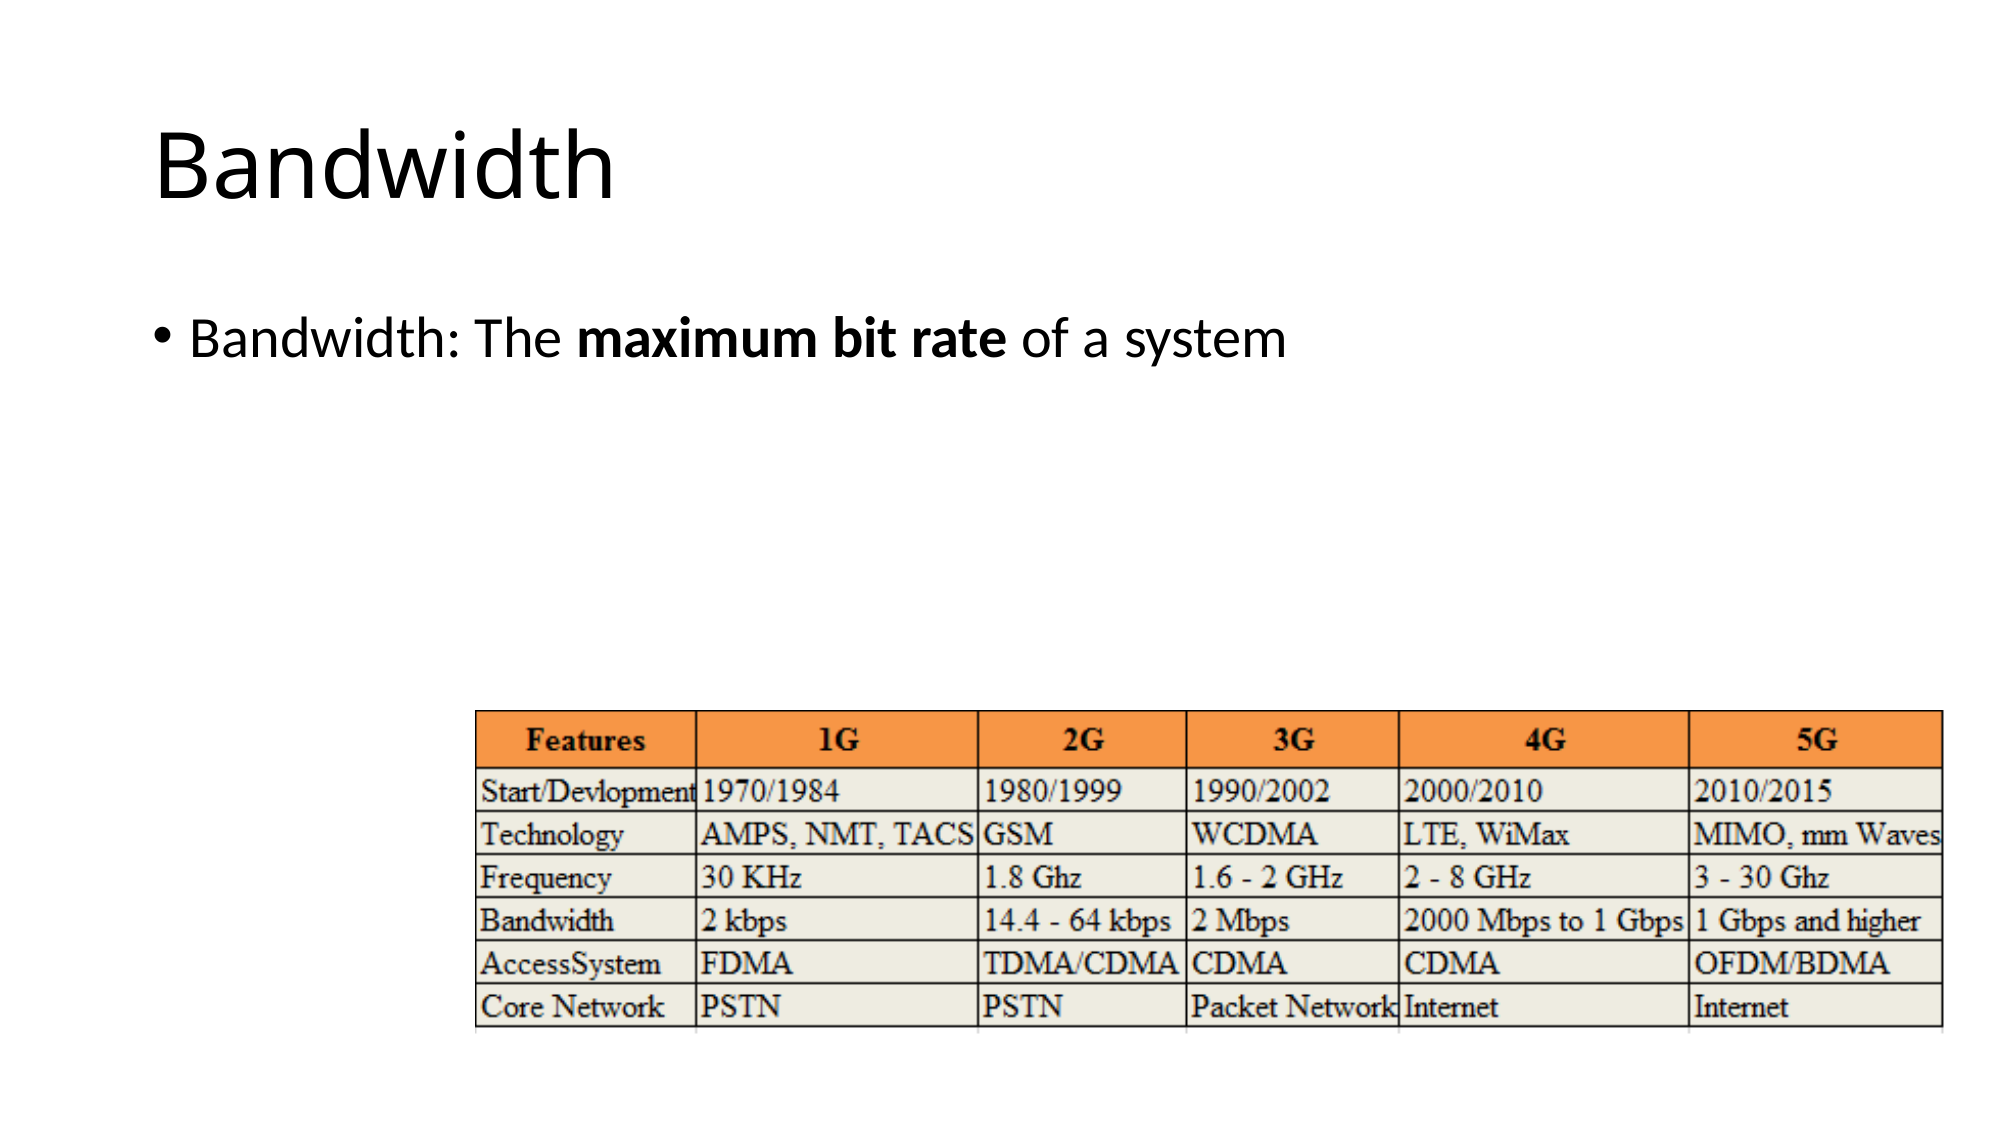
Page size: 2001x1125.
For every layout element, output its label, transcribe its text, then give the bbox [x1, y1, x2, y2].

list Bandwidth: The maximum bit rate of a system [137, 299, 1863, 1014]
picture [475, 710, 1948, 1036]
title Bandwidth [137, 59, 1863, 278]
